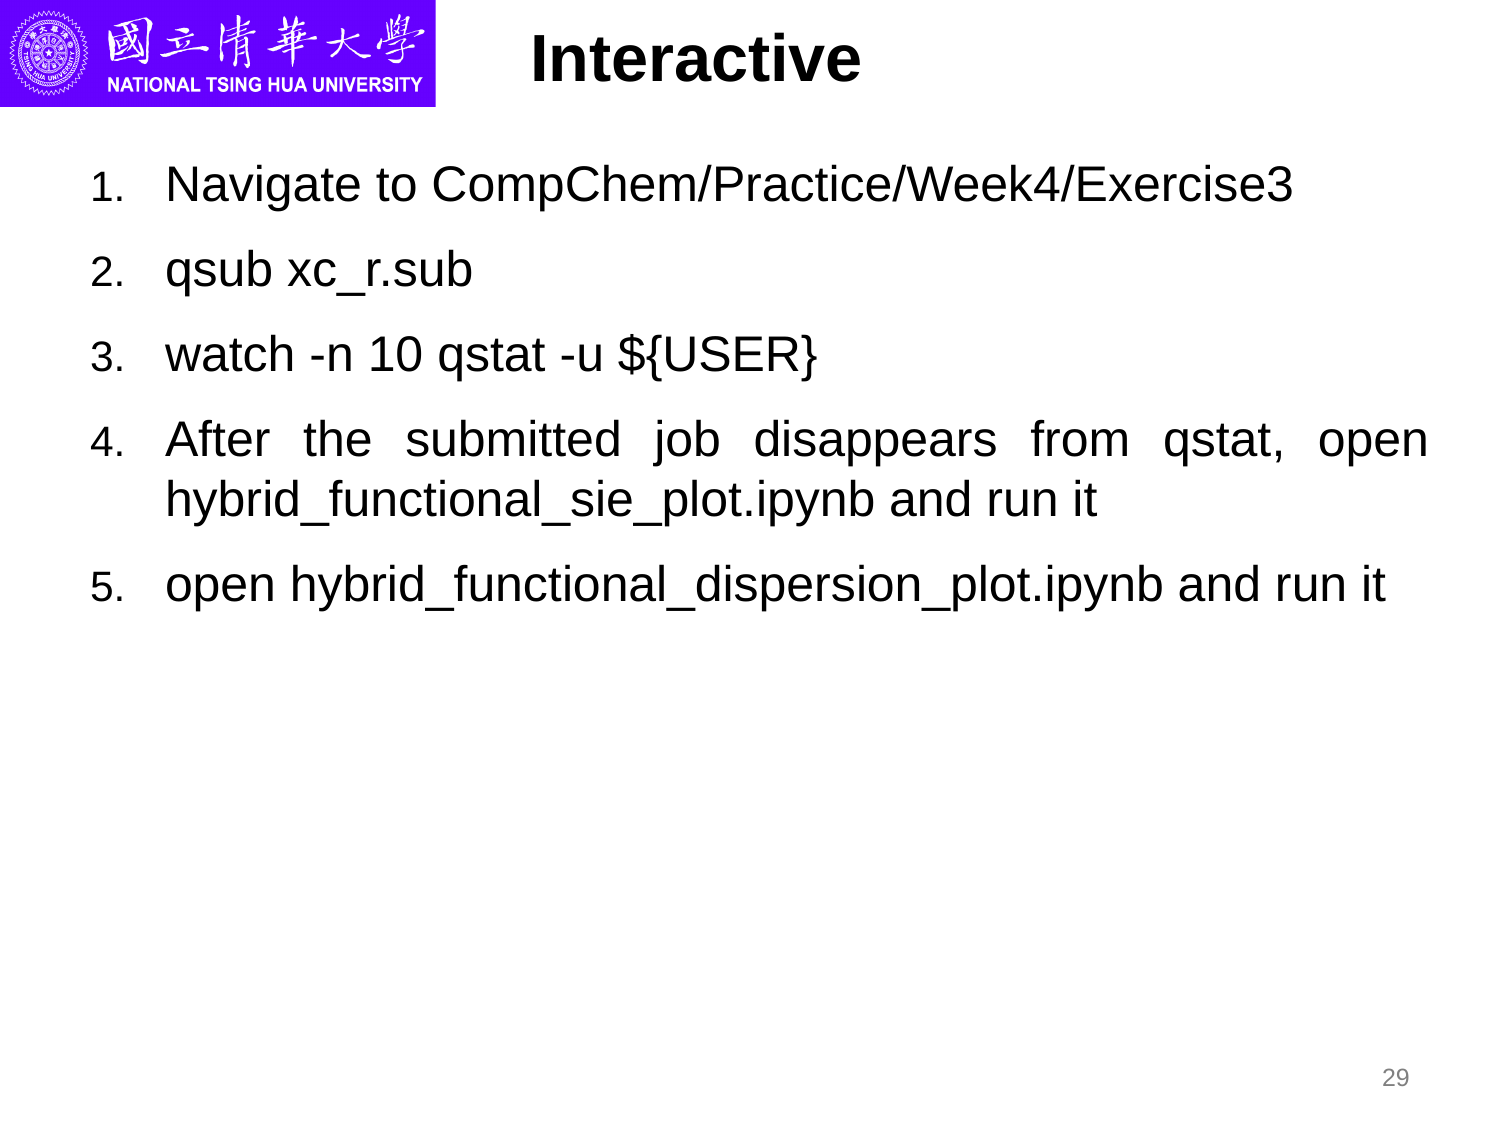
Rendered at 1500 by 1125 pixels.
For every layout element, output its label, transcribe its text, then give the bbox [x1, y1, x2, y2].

list Navigate to CompChem/Practice/Week4/Exercise3 qsub xc_r.sub watch -n 10 qstat -u ${USER} After the submitted job disappears from qstat, open hybrid_functional_sie_plot.ipynb and run it open hybrid_functional_dispersion_plot.ipynb and run it [75, 144, 1446, 1032]
title Interactive [515, 0, 1425, 107]
slide_number 29 [1308, 1050, 1425, 1103]
picture [0, 0, 436, 107]
